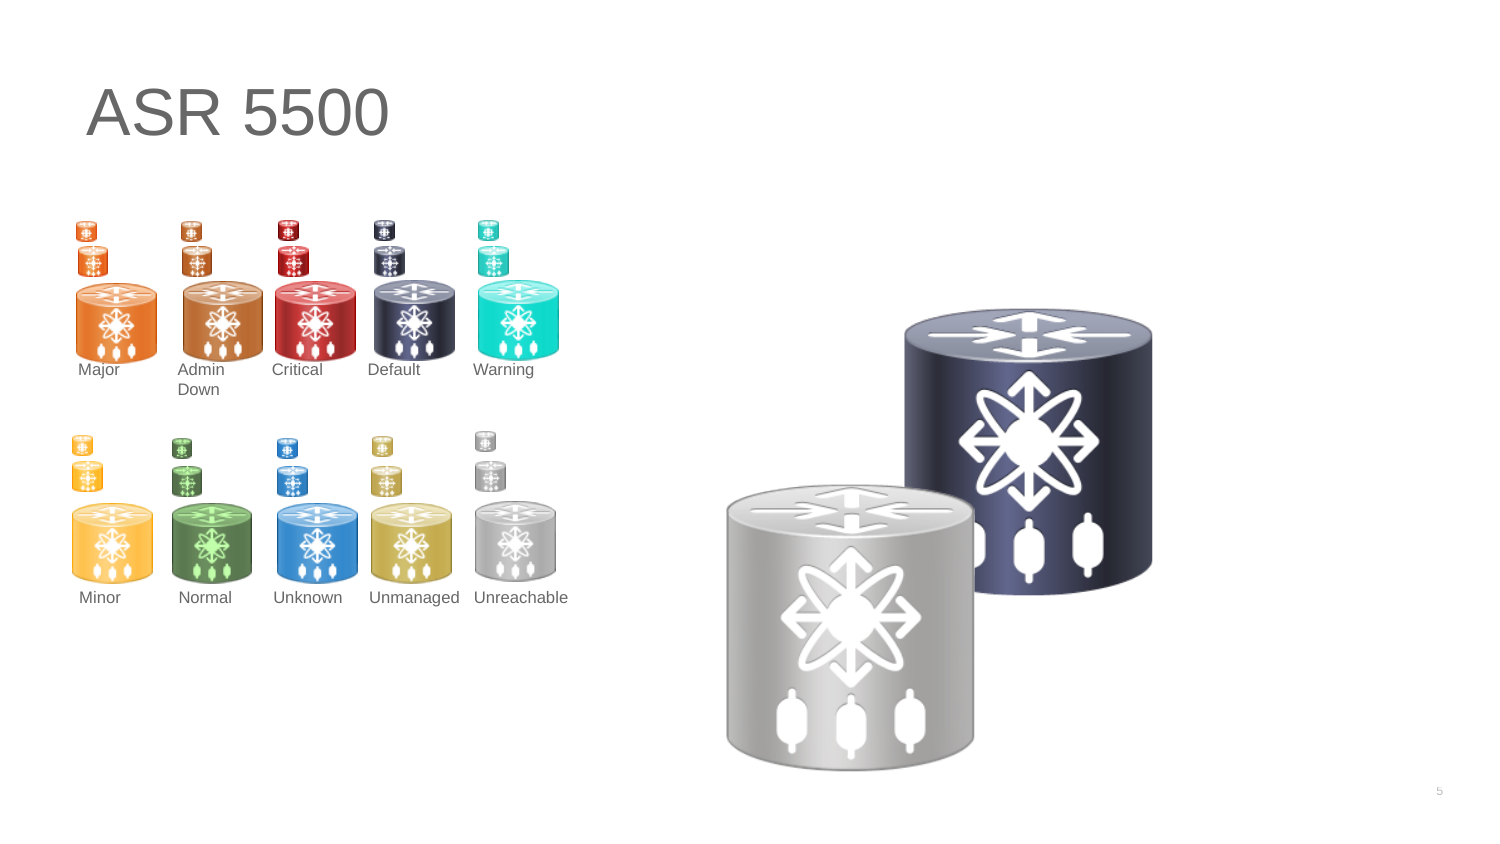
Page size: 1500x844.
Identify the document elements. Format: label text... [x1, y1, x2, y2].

picture [171, 466, 203, 497]
picture [372, 436, 394, 457]
picture [76, 221, 97, 243]
picture [72, 435, 94, 457]
picture [72, 503, 154, 584]
picture [277, 438, 298, 459]
picture [478, 279, 559, 361]
picture [474, 461, 506, 493]
picture [77, 246, 109, 277]
picture [182, 281, 264, 363]
picture [478, 220, 499, 241]
picture [277, 503, 358, 584]
picture [180, 221, 202, 243]
picture [275, 281, 356, 363]
picture [171, 503, 253, 584]
picture [371, 503, 453, 584]
picture [371, 466, 403, 497]
title ASR 5500 [71, 55, 1441, 176]
picture [278, 246, 309, 277]
picture [171, 438, 193, 459]
picture [374, 220, 396, 241]
picture [181, 246, 213, 277]
picture [690, 291, 1189, 789]
picture [374, 279, 456, 361]
picture [72, 461, 104, 493]
picture [277, 466, 308, 497]
picture [374, 246, 406, 277]
picture [474, 501, 556, 583]
picture [474, 431, 496, 453]
picture [278, 220, 299, 241]
picture [477, 246, 509, 277]
picture [76, 283, 157, 364]
